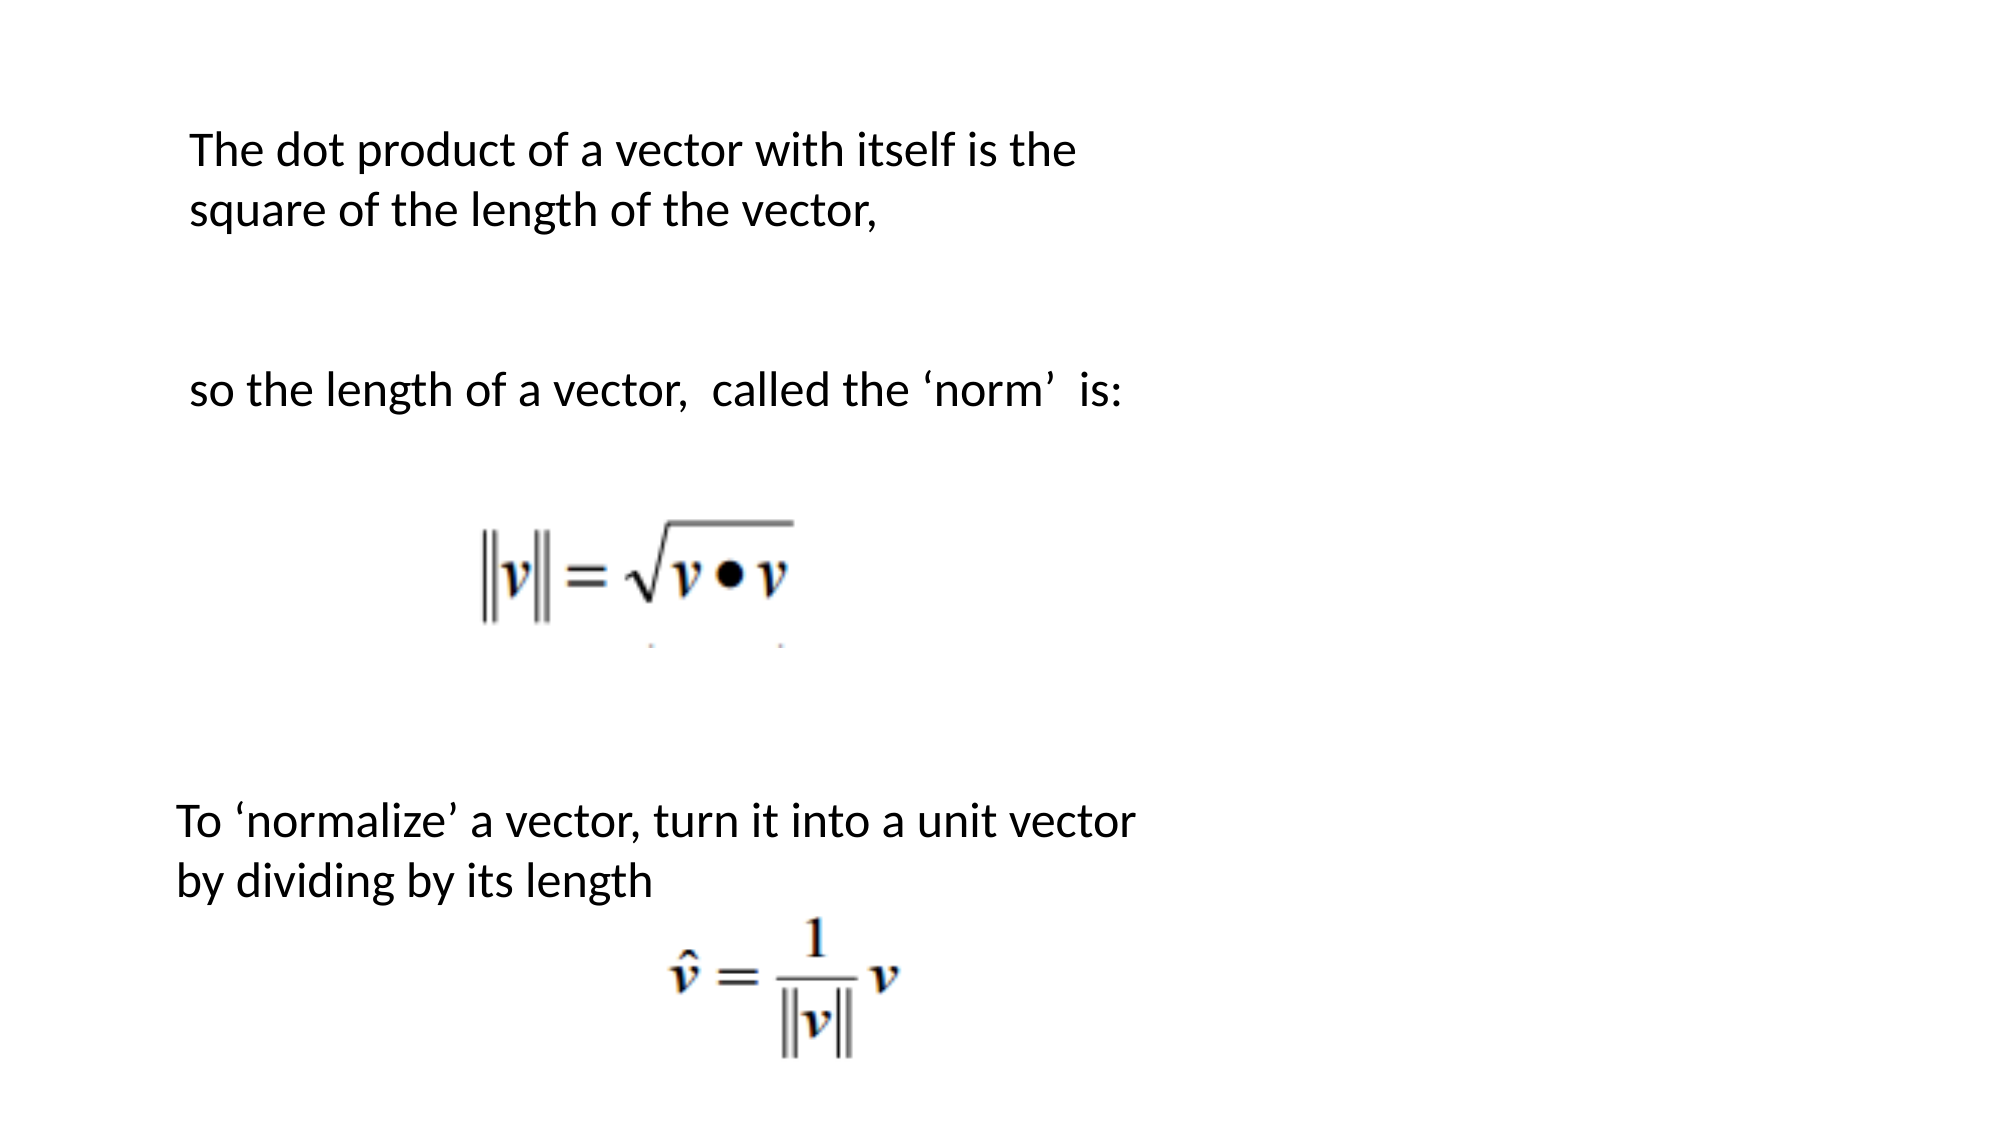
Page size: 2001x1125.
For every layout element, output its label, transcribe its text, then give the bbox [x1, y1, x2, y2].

picture [611, 908, 974, 1080]
text_box To ‘normalize’ a vector, turn it into a unit vector by dividing by its length [160, 779, 1153, 1035]
picture [403, 499, 819, 648]
text_box The dot product of a vector with itself is the square of the length of the vector, so the length of a vector, called the ‘norm’ is: [174, 109, 1139, 424]
